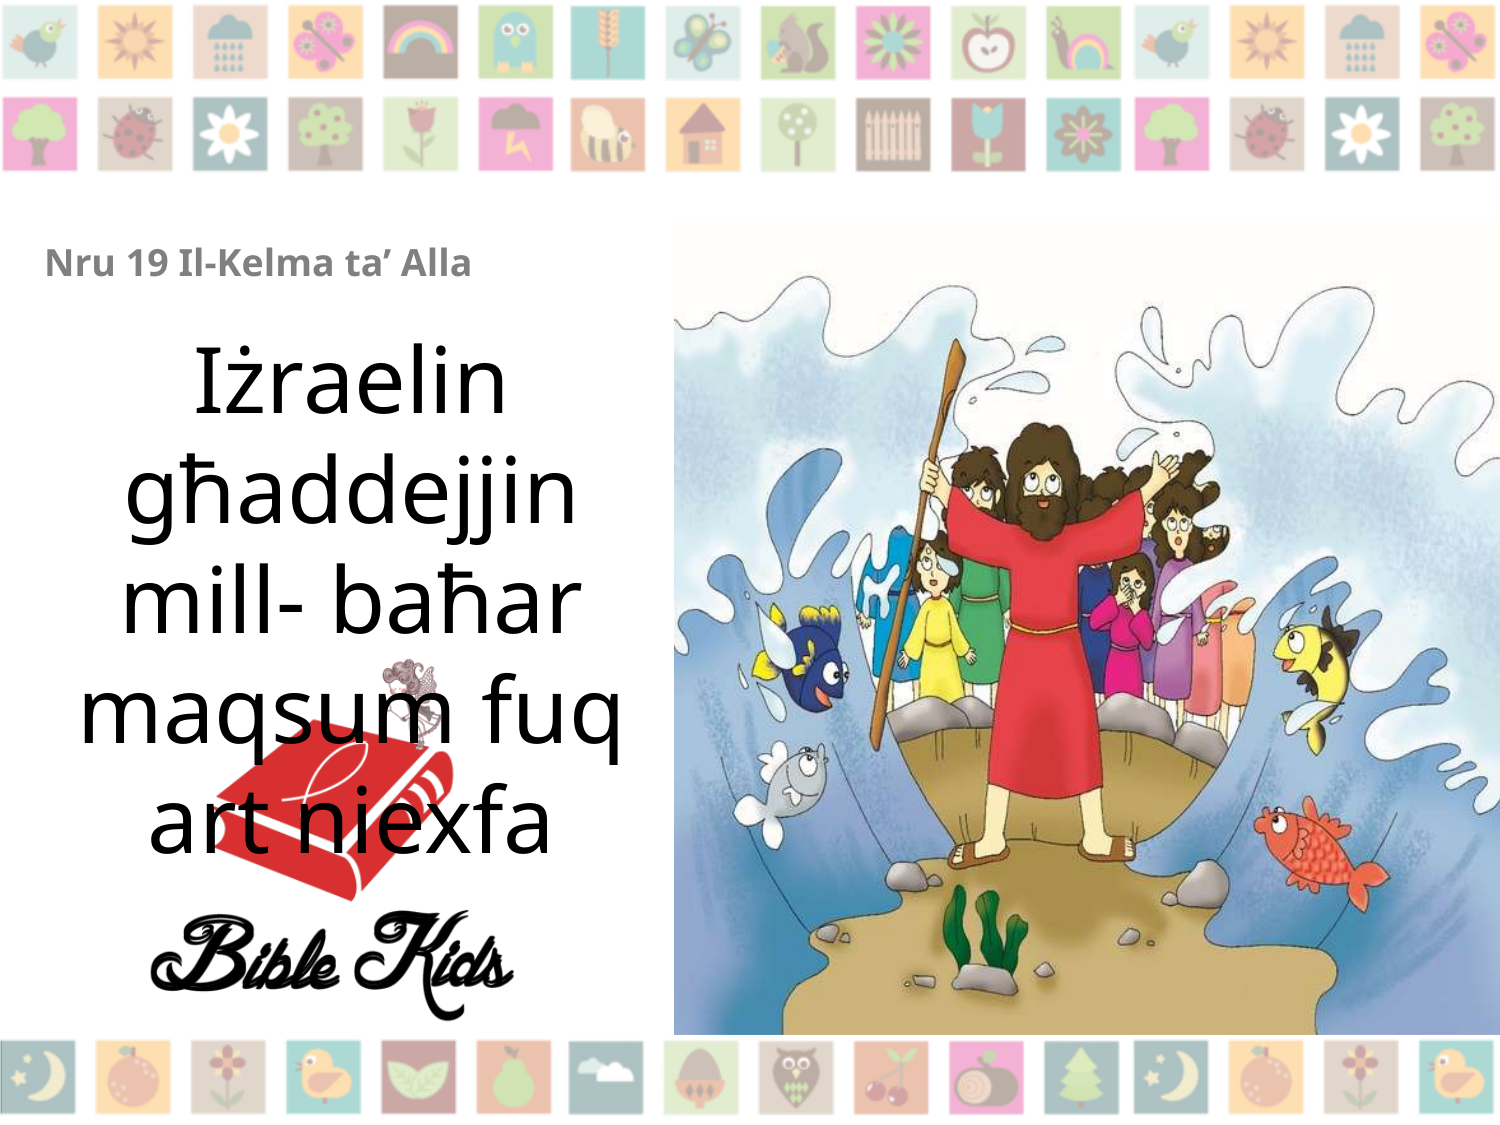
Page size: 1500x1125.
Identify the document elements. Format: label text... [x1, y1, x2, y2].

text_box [0, 3, 1500, 181]
text_box Nru 19 Il-Kelma ta’ Alla [29, 231, 514, 292]
picture [674, 219, 1500, 1028]
picture [125, 621, 552, 1050]
text_box Iżraelin għaddejjin mill- baħar maqsum fuq art niexfa [29, 314, 668, 879]
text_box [0, 1028, 1500, 1118]
